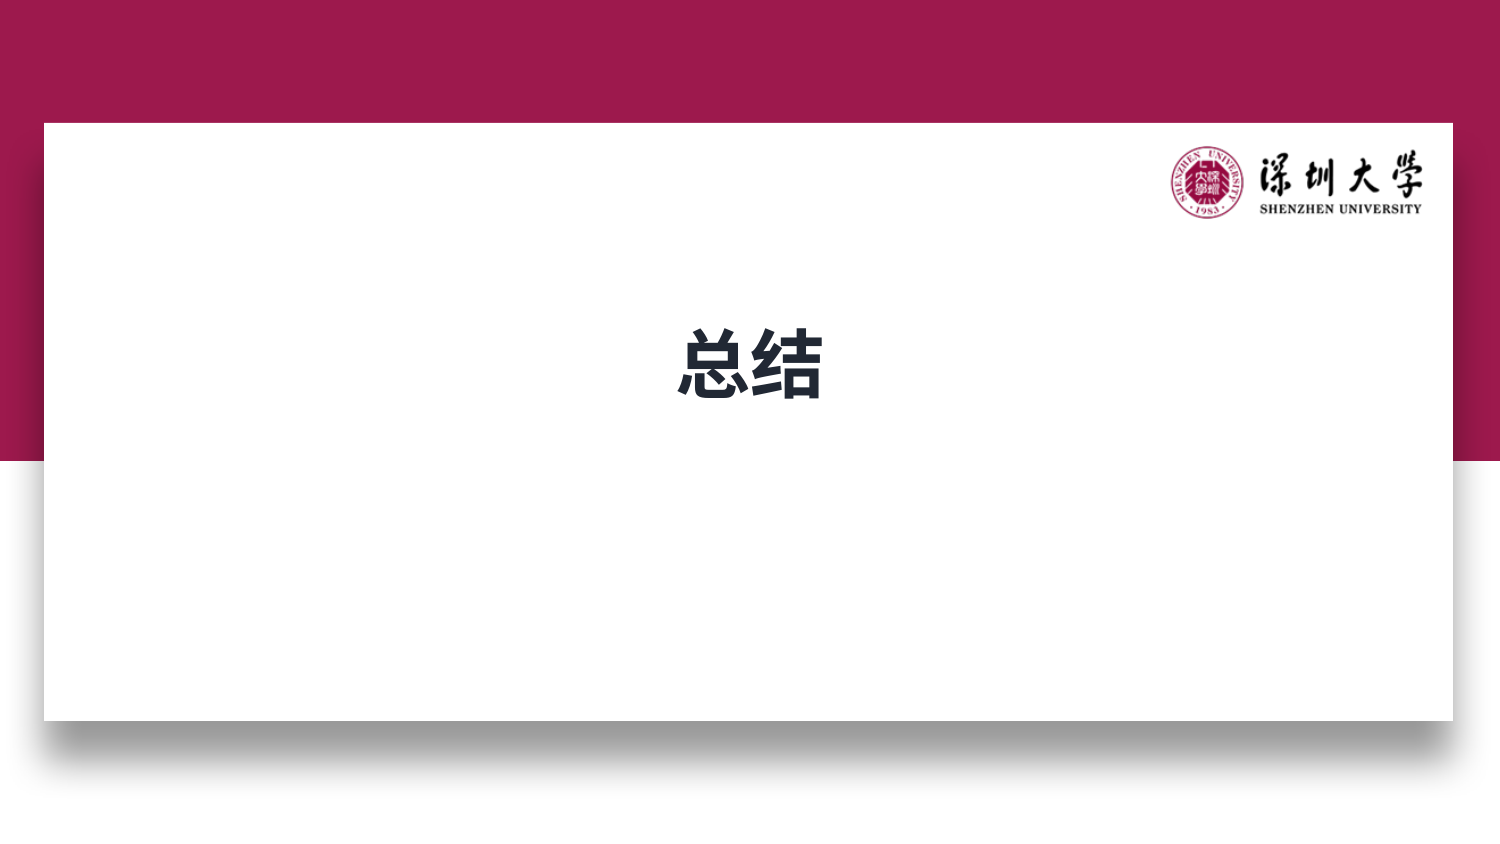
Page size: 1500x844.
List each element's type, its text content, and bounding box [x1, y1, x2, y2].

text_box [43, 122, 1454, 722]
text_box 总结 [660, 309, 840, 415]
picture [1147, 137, 1456, 228]
text_box [0, 0, 1500, 462]
